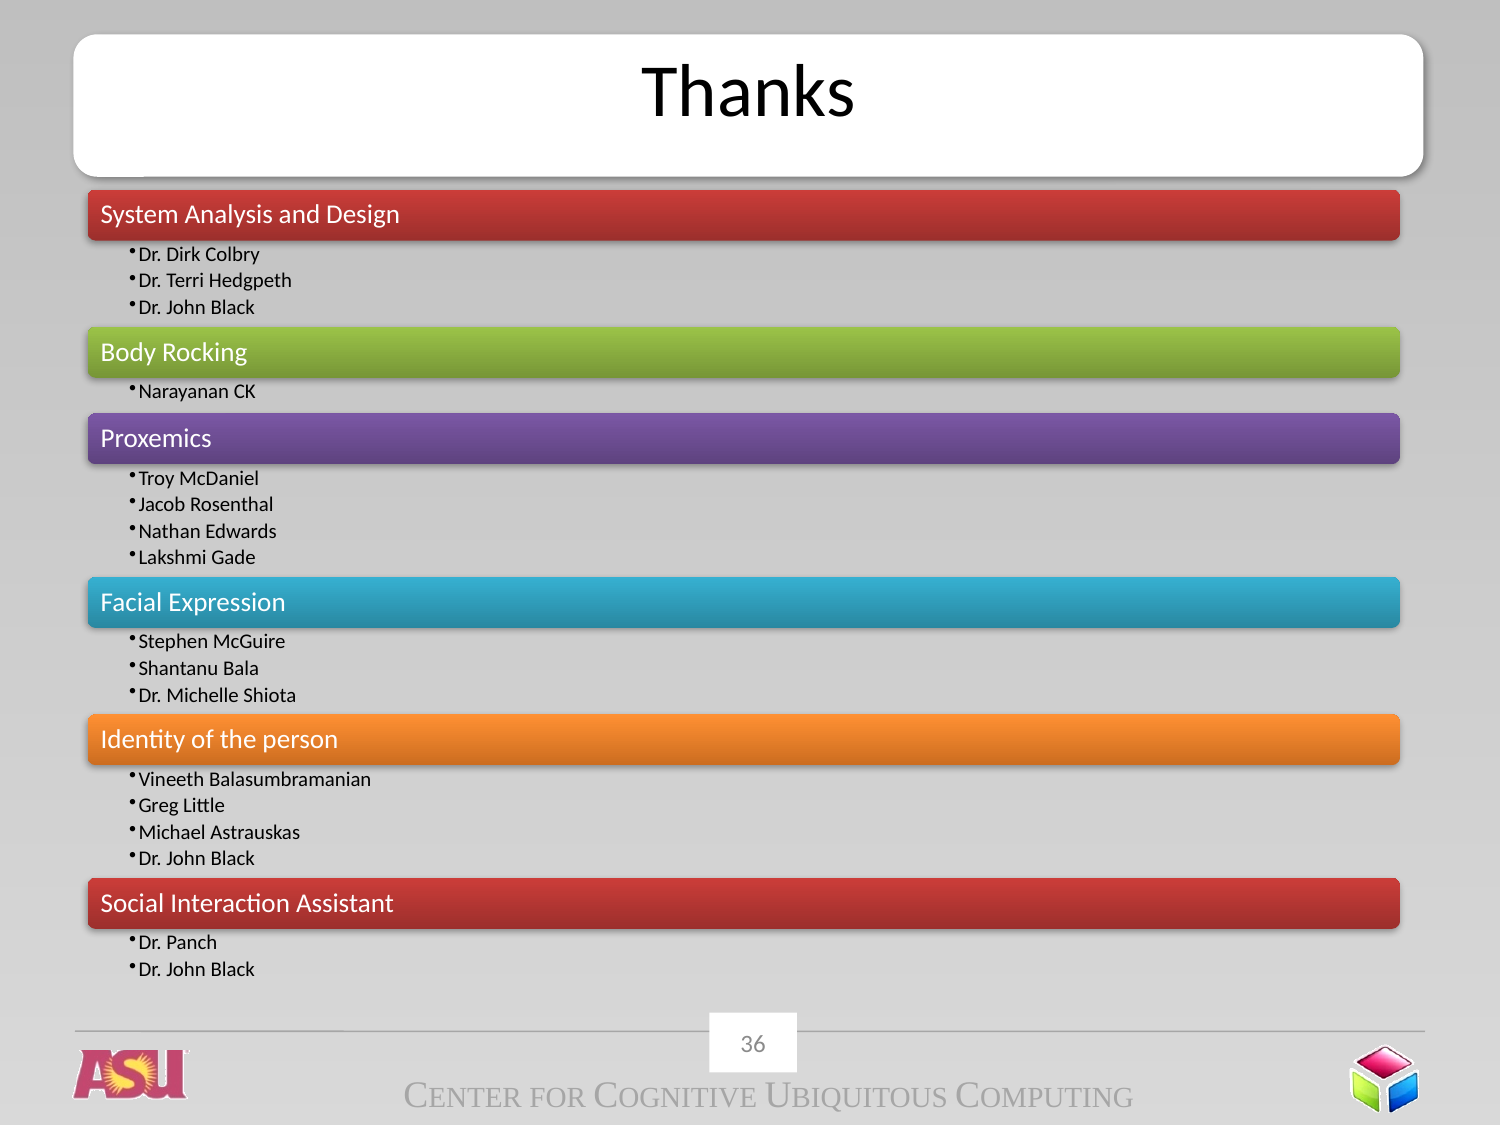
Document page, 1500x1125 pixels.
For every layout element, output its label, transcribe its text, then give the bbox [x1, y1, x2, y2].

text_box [59, 1050, 200, 1100]
slide_number 36 [709, 1021, 797, 1073]
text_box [87, 162, 1401, 1013]
title Thanks [73, 34, 1424, 177]
